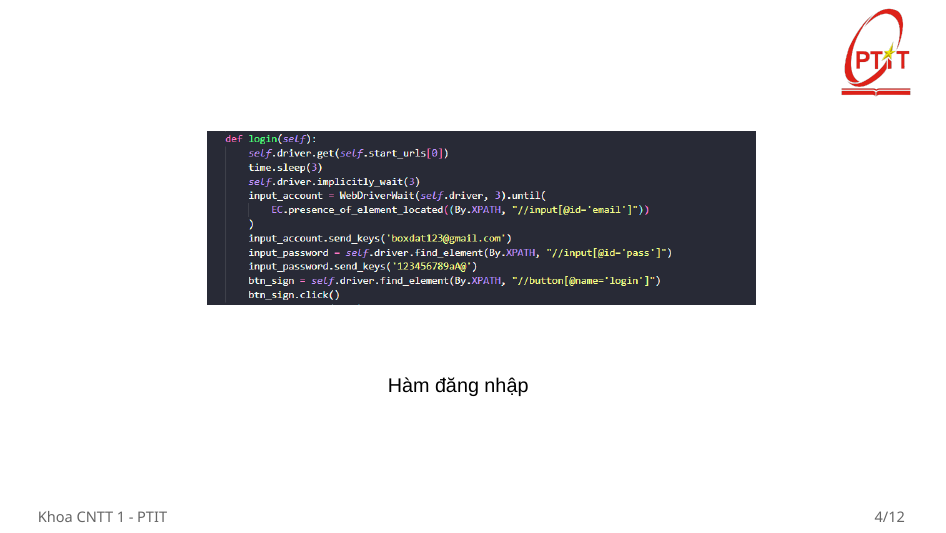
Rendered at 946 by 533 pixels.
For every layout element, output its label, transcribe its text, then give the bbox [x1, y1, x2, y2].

picture [833, 0, 923, 111]
footer Khoa CNTT 1 - PTIT [35, 505, 170, 533]
text_box Hàm đăng nhập [372, 358, 580, 413]
slide_number 4/12 [864, 505, 910, 533]
picture [207, 131, 756, 305]
